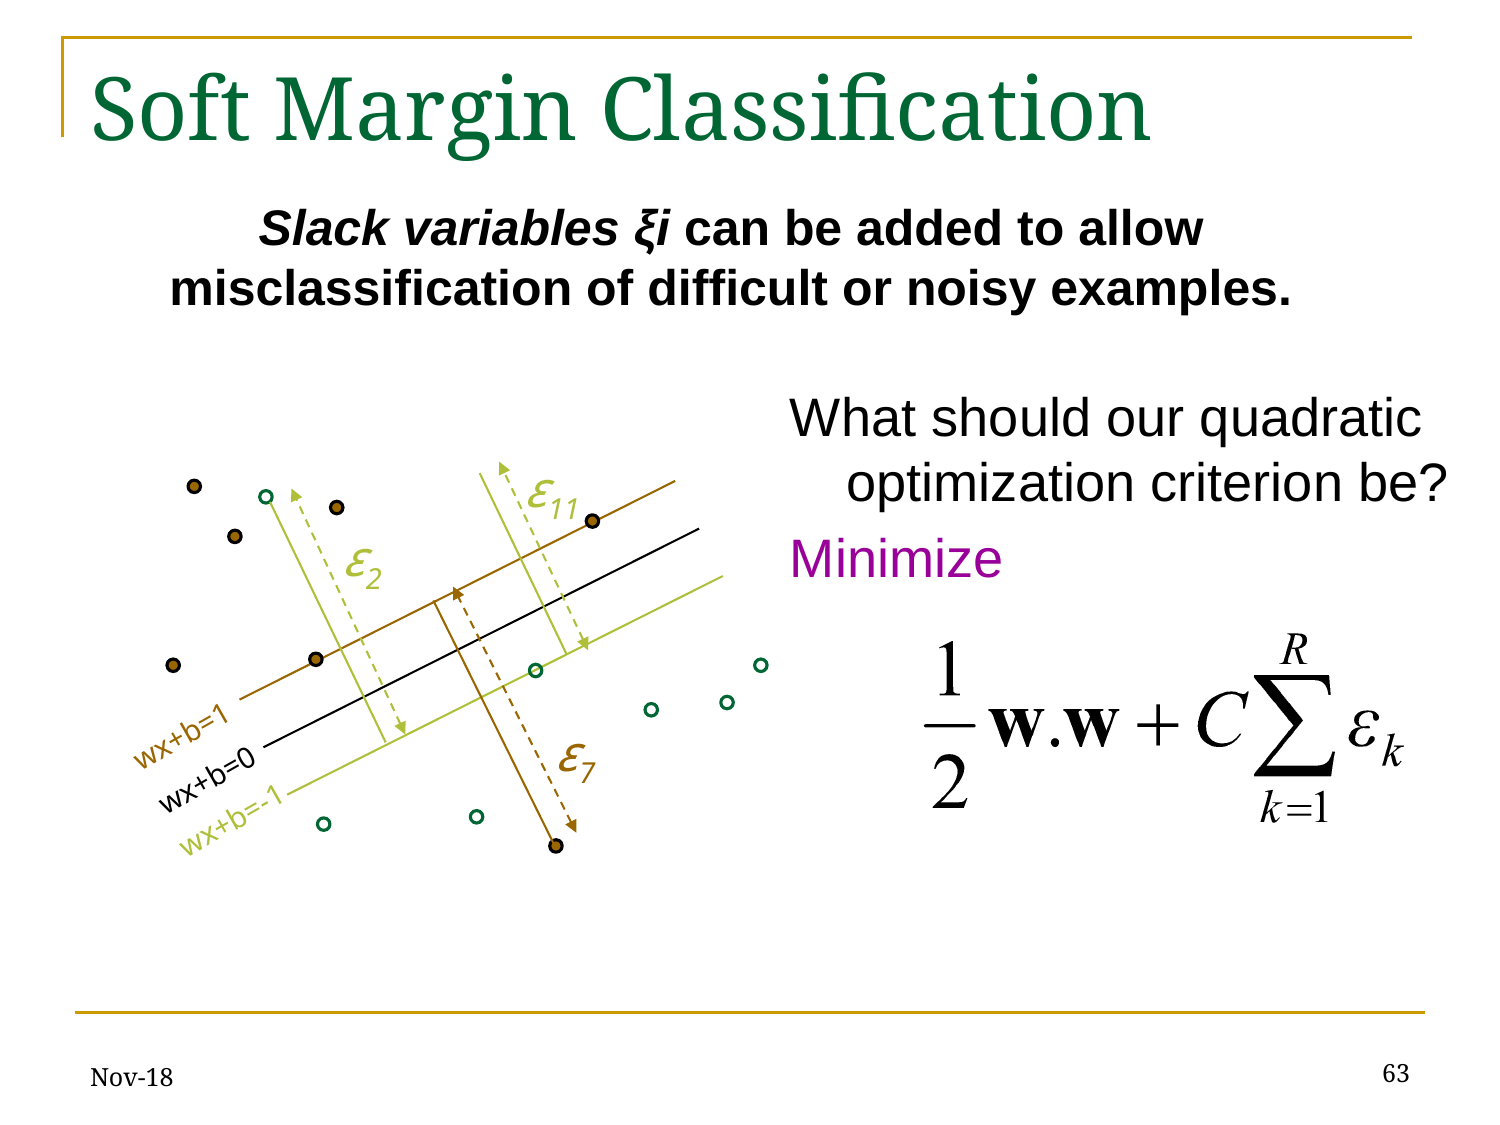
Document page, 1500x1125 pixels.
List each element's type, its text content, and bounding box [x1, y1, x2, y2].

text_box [98, 449, 768, 882]
text_box Slack variables ξi can be added to allow misclassification of difficult or noisy examples. [124, 233, 1338, 323]
picture [912, 612, 1426, 839]
text_box What should our quadratic optimization criterion be? Minimize [774, 375, 1470, 676]
title Soft Margin Classification [75, 45, 1425, 233]
slide_number ‹#› [1074, 1024, 1425, 1100]
slide_number Nov-18 [75, 1024, 425, 1100]
